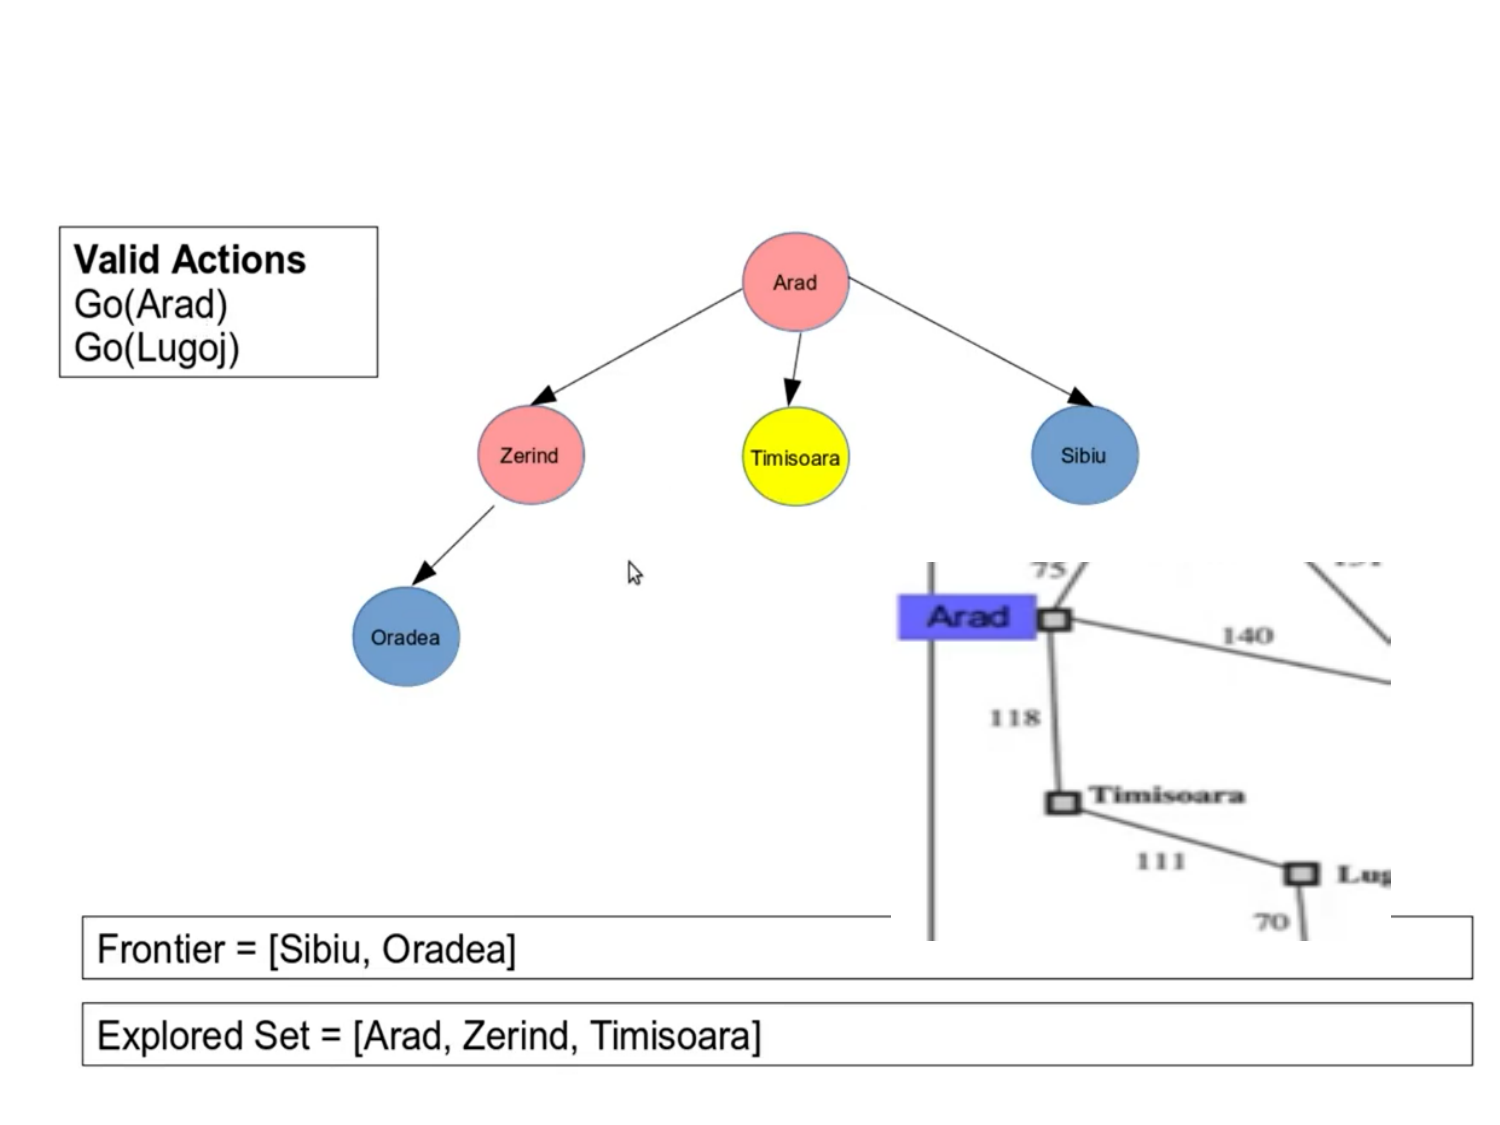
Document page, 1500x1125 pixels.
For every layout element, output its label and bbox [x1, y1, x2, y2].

picture [0, 140, 1489, 1095]
